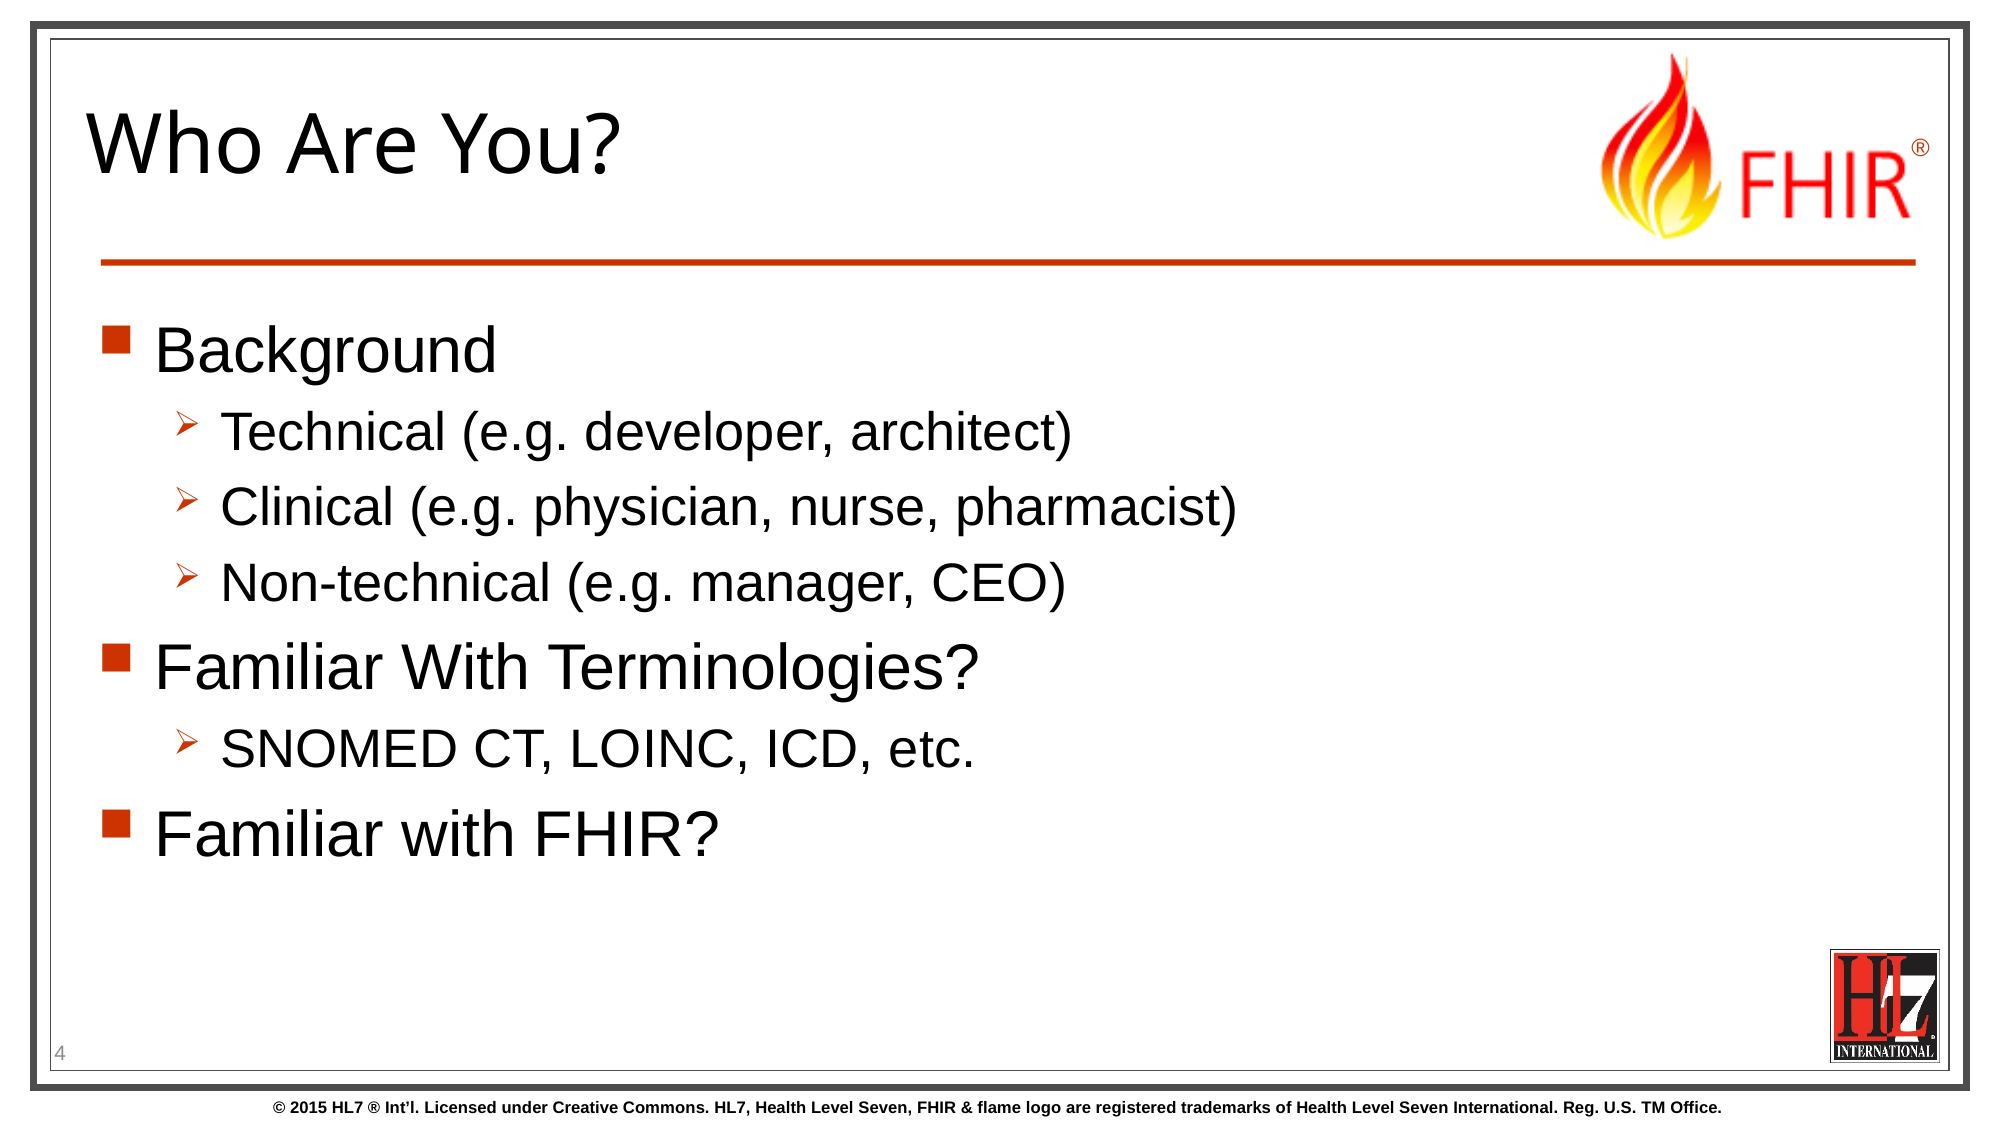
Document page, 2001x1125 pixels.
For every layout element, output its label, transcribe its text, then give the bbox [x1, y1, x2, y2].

slide_number 4 [39, 1034, 197, 1071]
picture [1588, 42, 1923, 249]
list Background Technical (e.g. developer, architect) Clinical (e.g. physician, nurse, pharmacist) Non-technical (e.g. manager, CEO) Familiar With Terminologies? SNOMED CT, LOINC, ICD, etc. Familiar with FHIR? [83, 299, 1917, 1059]
title Who Are You? [70, 54, 1595, 244]
picture [1830, 949, 1940, 1063]
